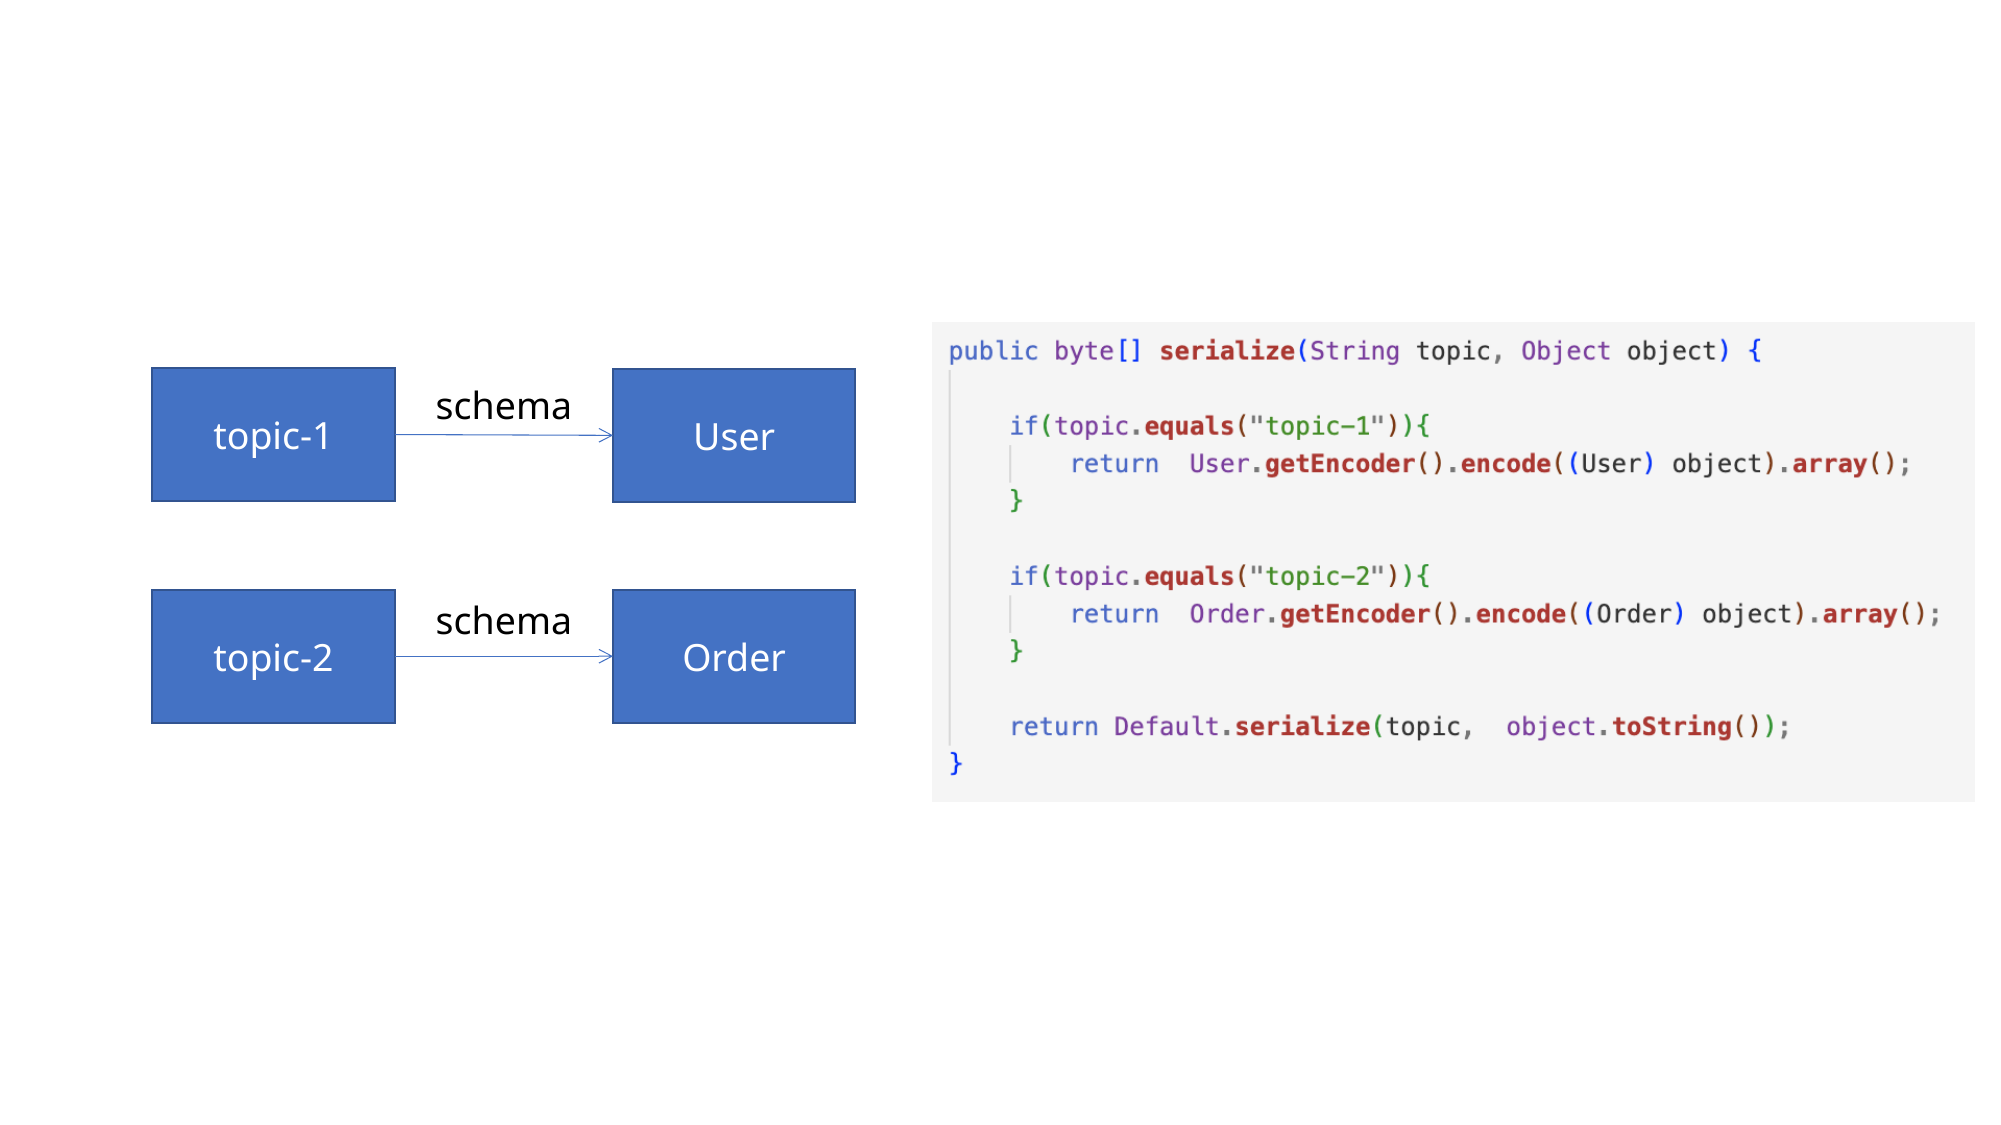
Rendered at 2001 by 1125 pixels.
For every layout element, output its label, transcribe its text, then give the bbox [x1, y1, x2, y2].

picture [932, 322, 1975, 803]
text_box topic-2 [151, 589, 396, 724]
text_box Order [612, 589, 856, 724]
text_box User [612, 368, 856, 503]
text_box schema [420, 589, 587, 650]
text_box topic-1 [151, 367, 396, 502]
text_box schema [420, 374, 587, 434]
